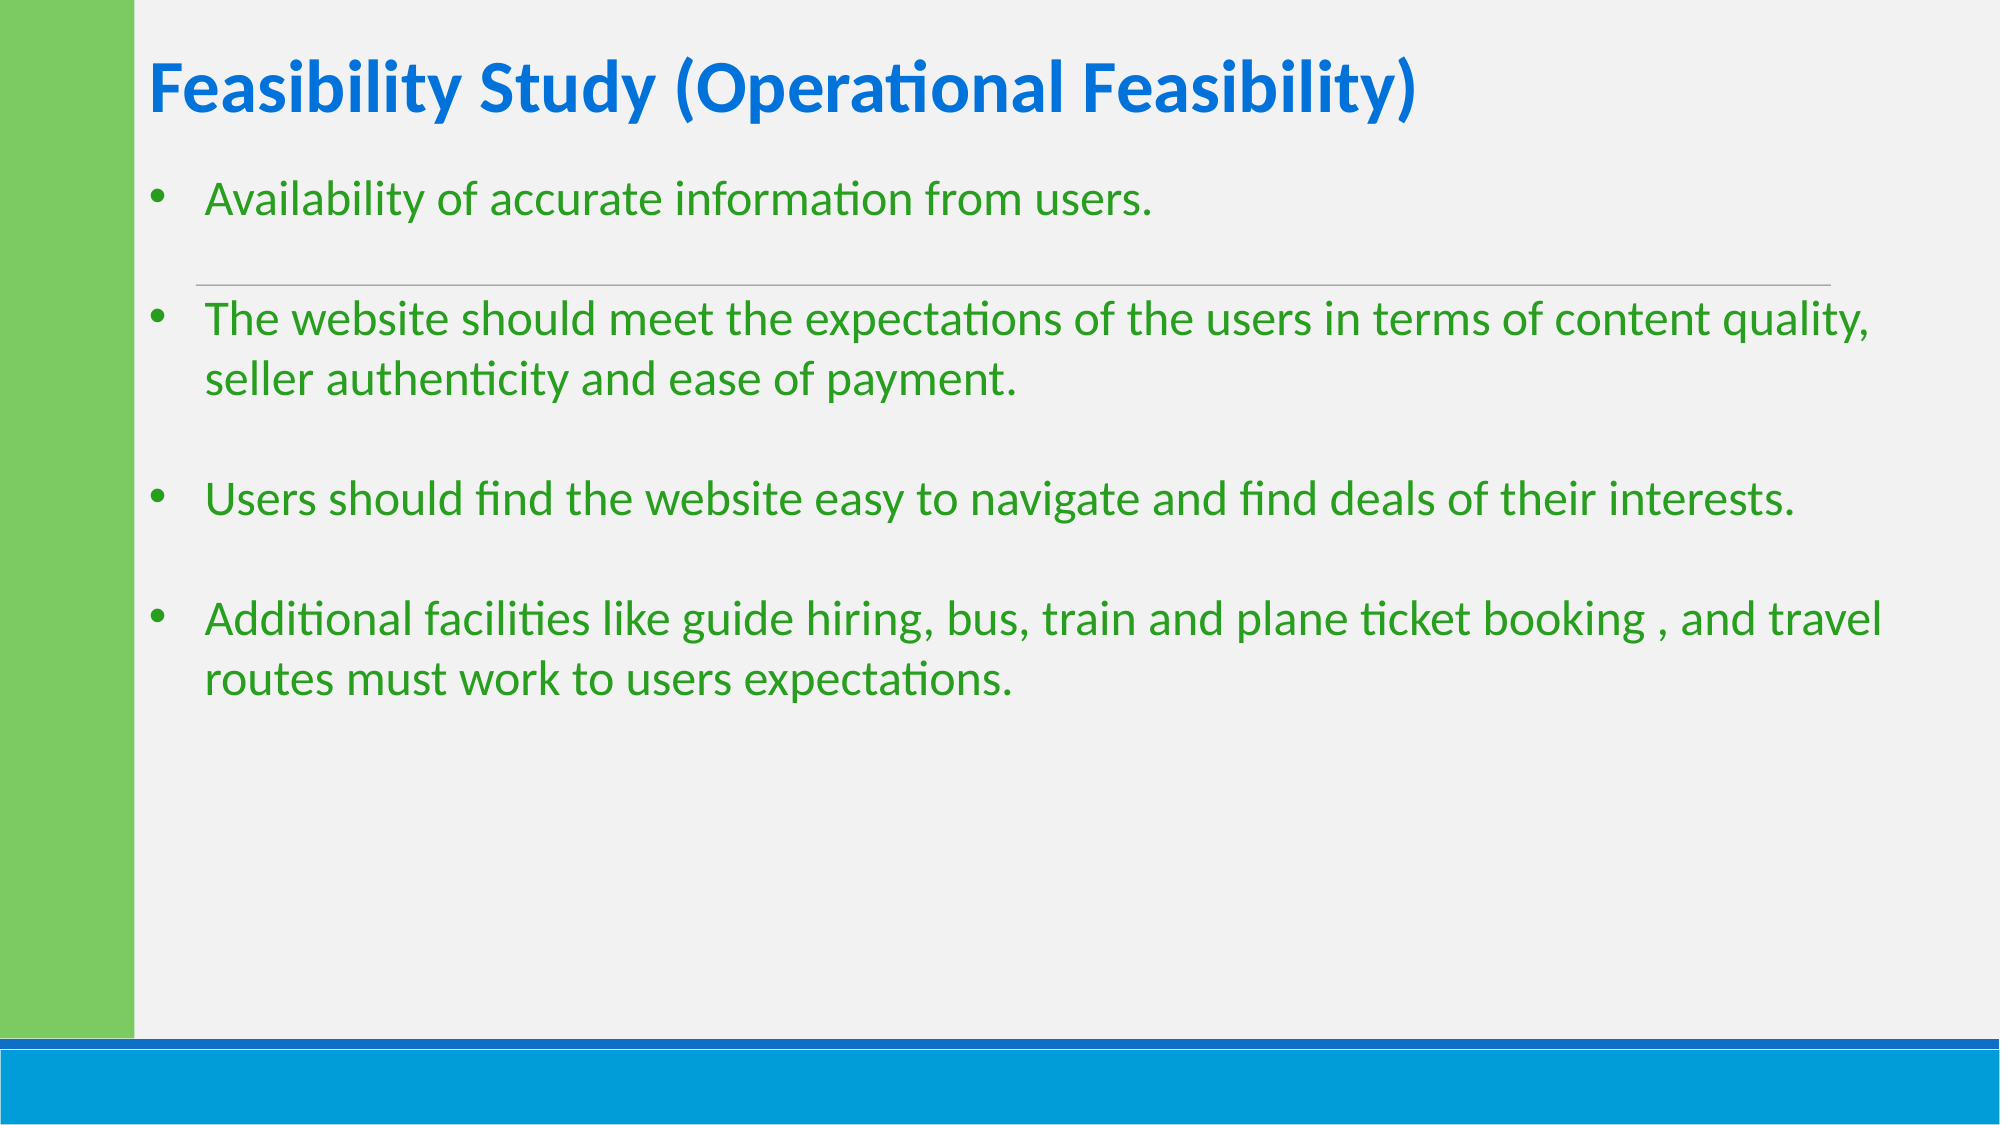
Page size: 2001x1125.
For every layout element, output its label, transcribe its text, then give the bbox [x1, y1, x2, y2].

text_box [0, 0, 136, 1041]
text_box Feasibility Study (Operational Feasibility) [134, 30, 1951, 135]
text_box Availability of accurate information from users. The website should meet the expectations of the users in terms of content quality, seller authenticity and ease of payment. Users should find the website easy to navigate and find deals of their interests. Additional facilities like guide hiring, bus, train and plane ticket booking , and travel routes must work to users expectations. [133, 67, 1950, 1125]
